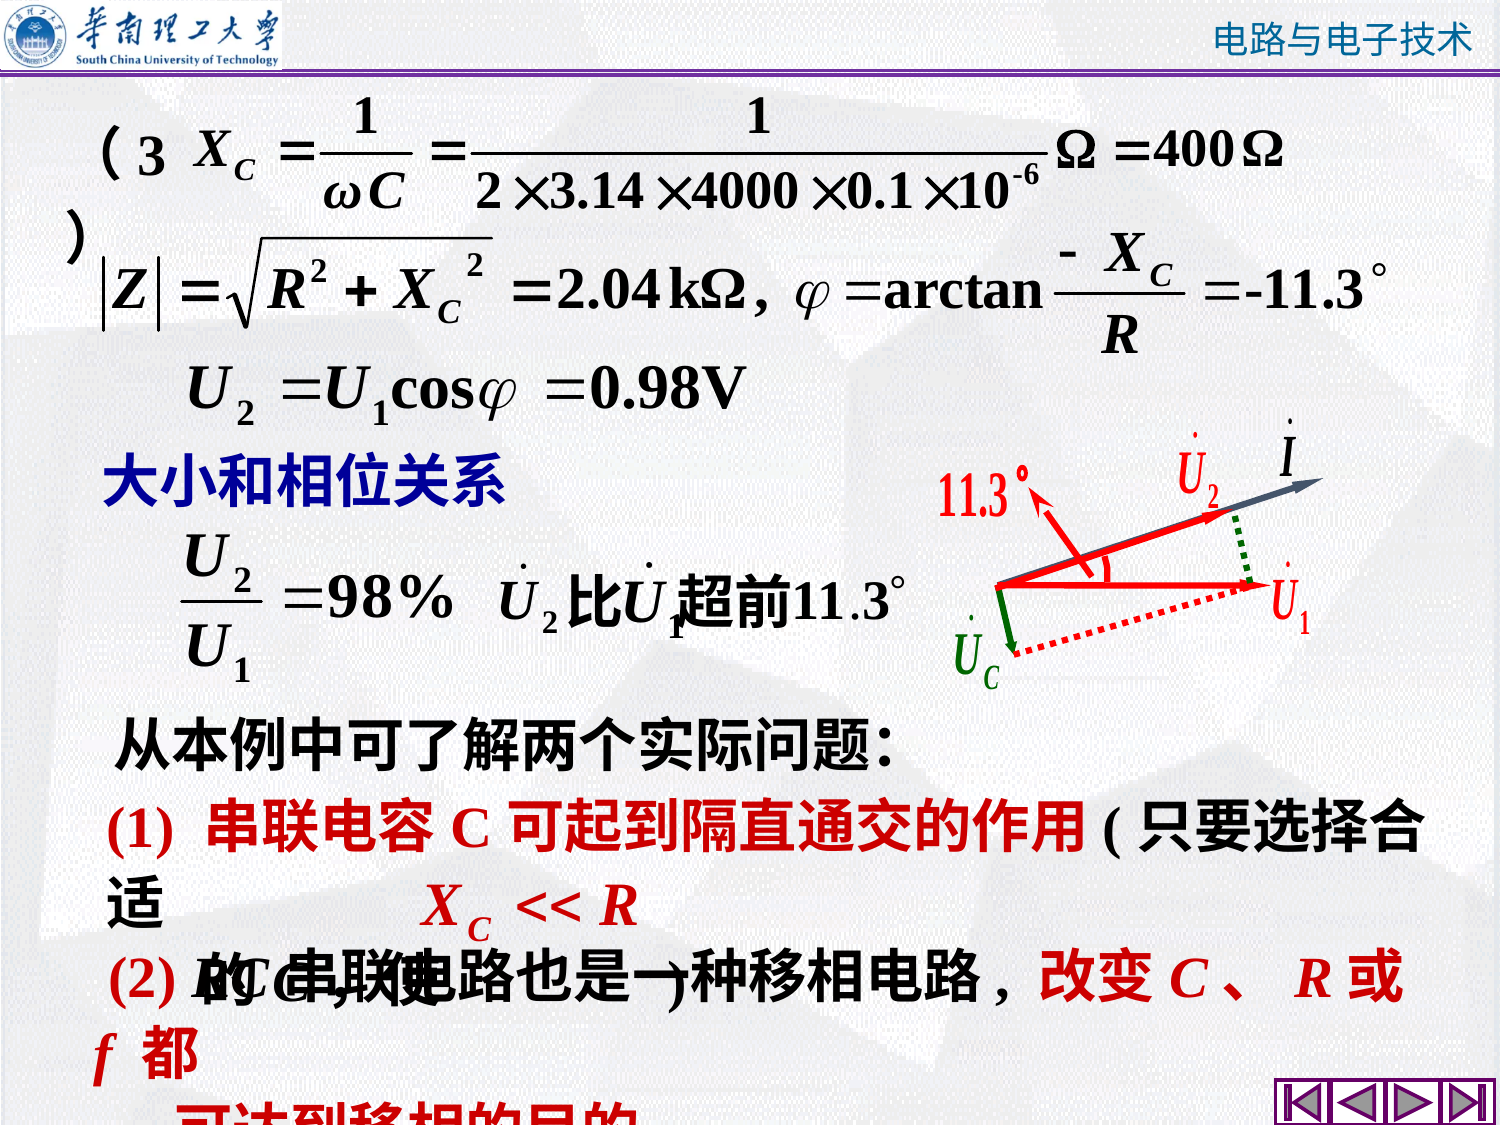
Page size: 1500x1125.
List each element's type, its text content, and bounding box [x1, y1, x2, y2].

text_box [170, 516, 465, 697]
picture [1, 77, 1500, 1125]
text_box 从本例中可了解两个实际问题： [98, 687, 944, 774]
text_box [91, 774, 1463, 954]
text_box (2) RC串联电路也是一种移相电路, 改变C、R或 f 都 可达到移相的目的。 [79, 924, 1450, 1125]
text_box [92, 224, 787, 344]
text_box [179, 345, 761, 436]
text_box （3） [50, 95, 181, 279]
picture [1, 0, 1500, 70]
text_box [787, 216, 1416, 367]
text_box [181, 81, 1318, 224]
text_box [934, 412, 1325, 702]
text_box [491, 543, 923, 649]
text_box 大小和相位关系 [86, 422, 525, 522]
